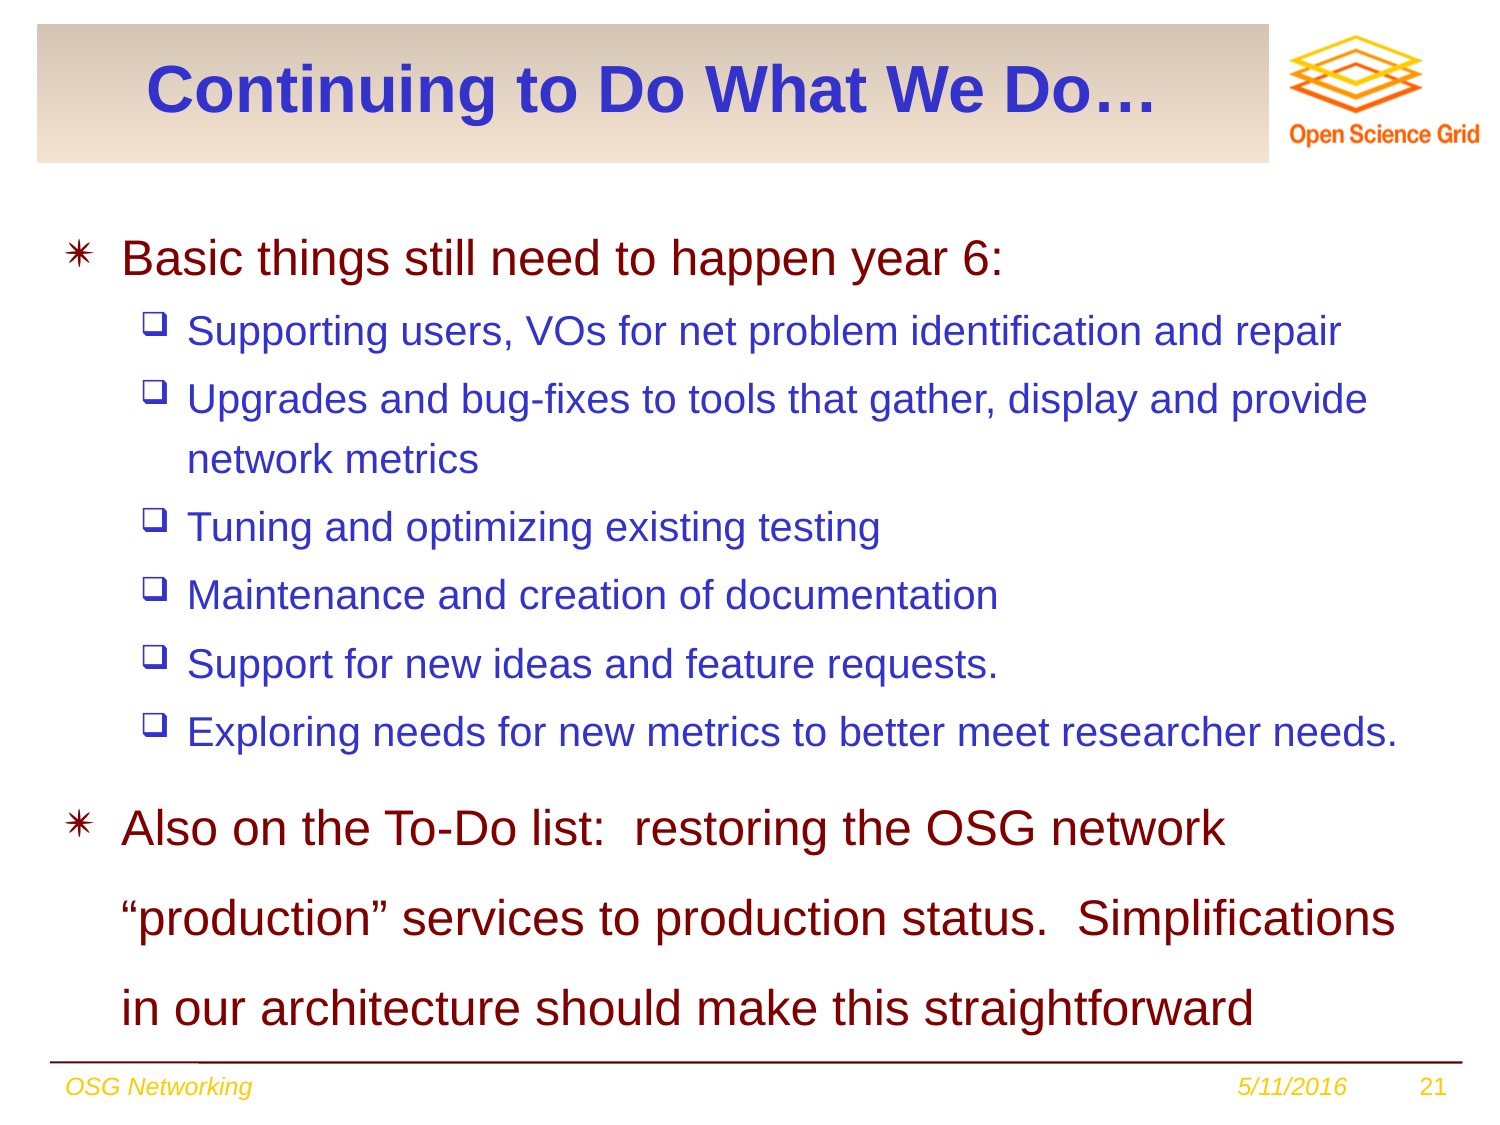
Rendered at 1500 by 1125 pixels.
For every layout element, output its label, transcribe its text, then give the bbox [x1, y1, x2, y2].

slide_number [547, 1062, 1363, 1125]
slide_number 21 [1374, 1062, 1463, 1125]
list Basic things still need to happen year 6: Supporting users, VOs for net problem identification and repair Upgrades and bug-fixes to tools that gather, display and provide network metrics Tuning and optimizing existing testing Maintenance and creation of documentation Support for new ideas and feature requests. Exploring needs for new metrics to better meet researcher needs. Also on the To-Do list: restoring the OSG network “production” services to production status. Simplifications in our architecture should make this straightforward [49, 187, 1463, 1038]
footer OSG Networking [49, 1062, 546, 1125]
picture [1269, 12, 1500, 166]
title Continuing to Do What We Do… [37, 24, 1270, 163]
